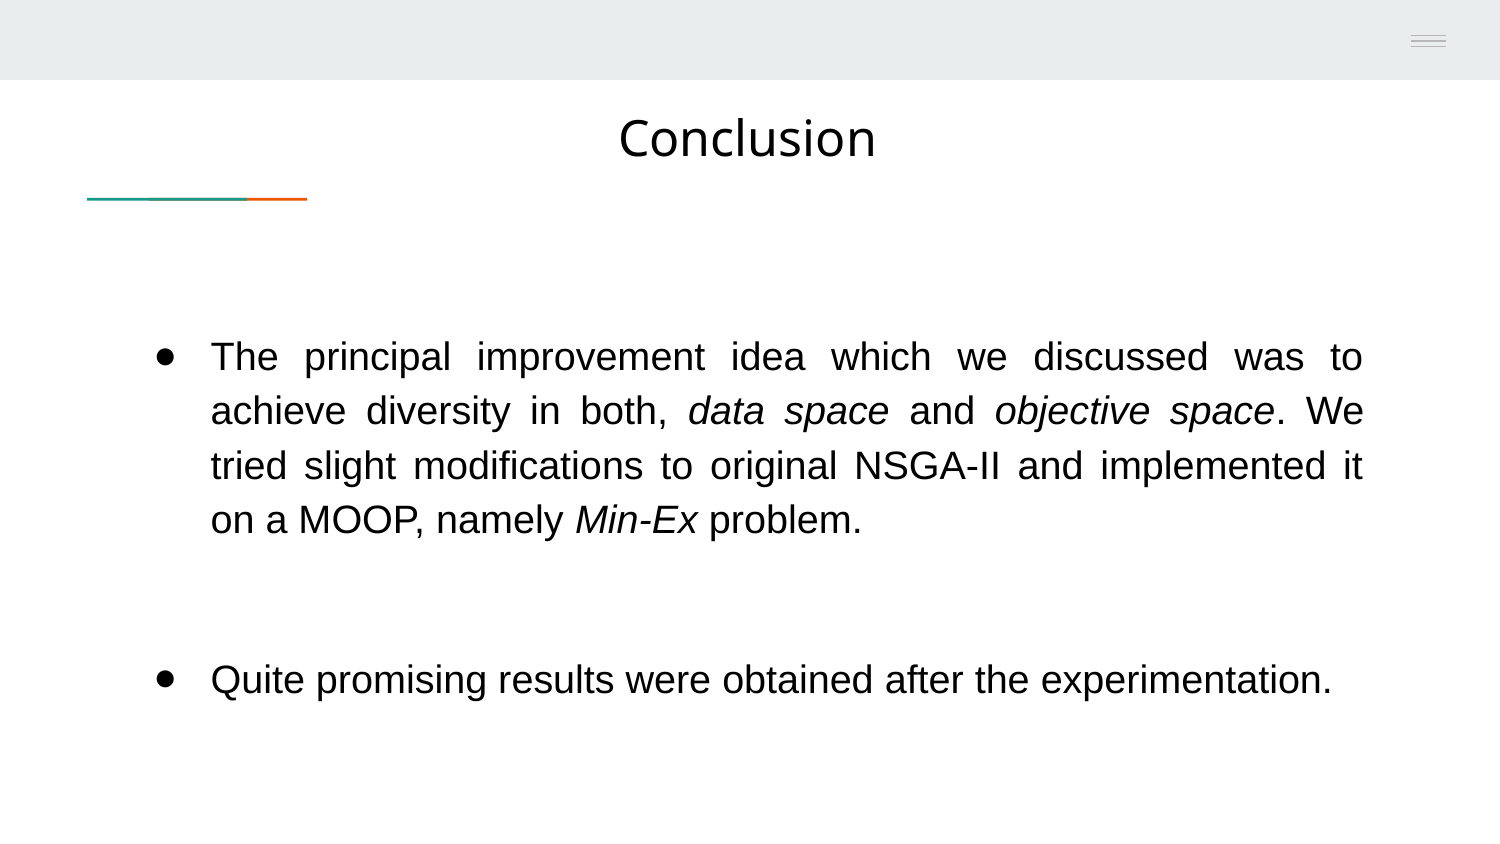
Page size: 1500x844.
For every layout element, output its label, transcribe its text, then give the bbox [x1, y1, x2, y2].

text_box Conclusion [603, 82, 897, 208]
text_box The principal improvement idea which we discussed was to achieve diversity in both, data space and objective space. We tried slight modifications to original NSGA-II and implemented it on a MOOP, namely Min-Ex problem. Quite promising results were obtained after the experimentation. [120, 236, 1380, 773]
